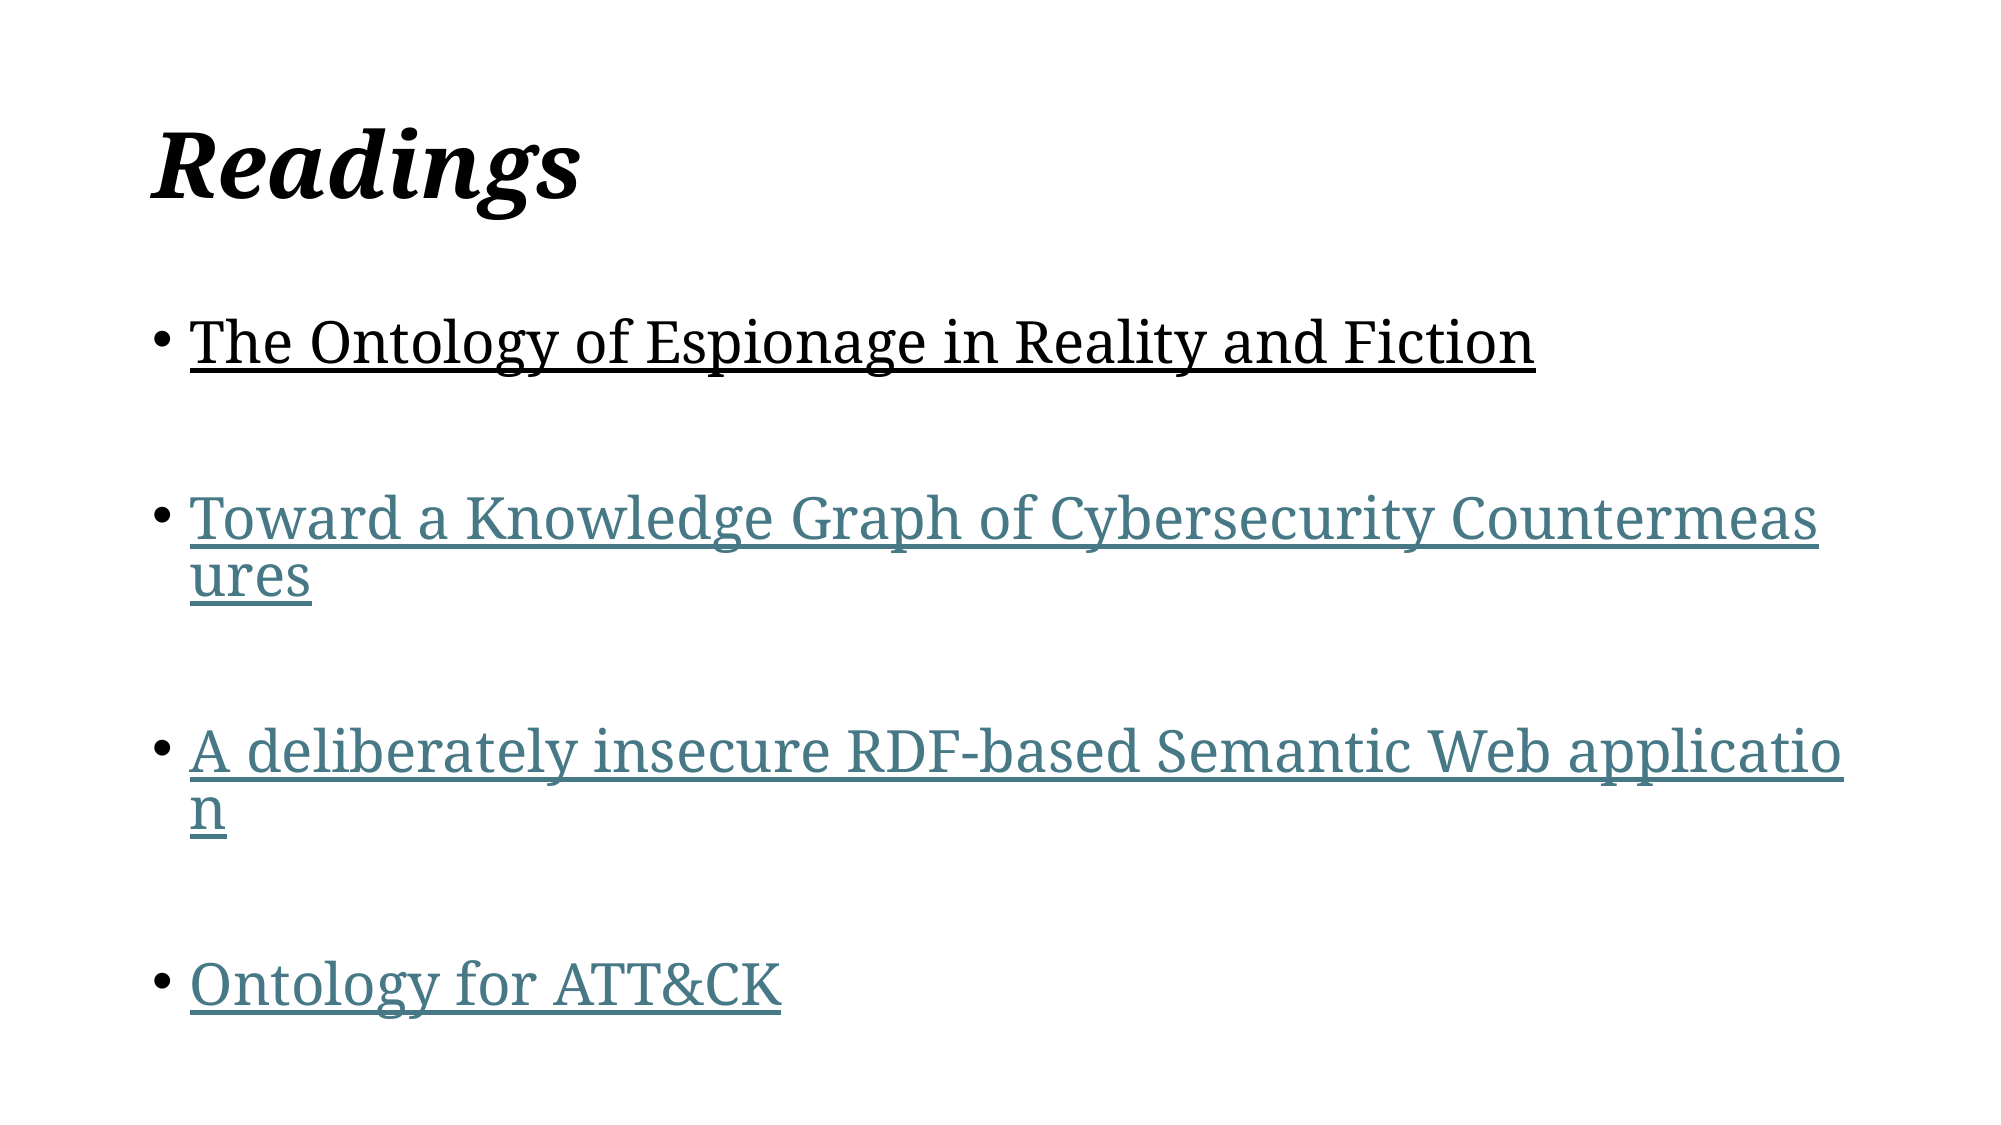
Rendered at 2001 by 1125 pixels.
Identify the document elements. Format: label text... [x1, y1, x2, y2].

list The Ontology of Espionage in Reality and Fiction Toward a Knowledge Graph of Cybersecurity Countermeasures A deliberately insecure RDF-based Semantic Web application Ontology for ATT&CK [137, 299, 1863, 1014]
title Readings [137, 59, 1863, 278]
